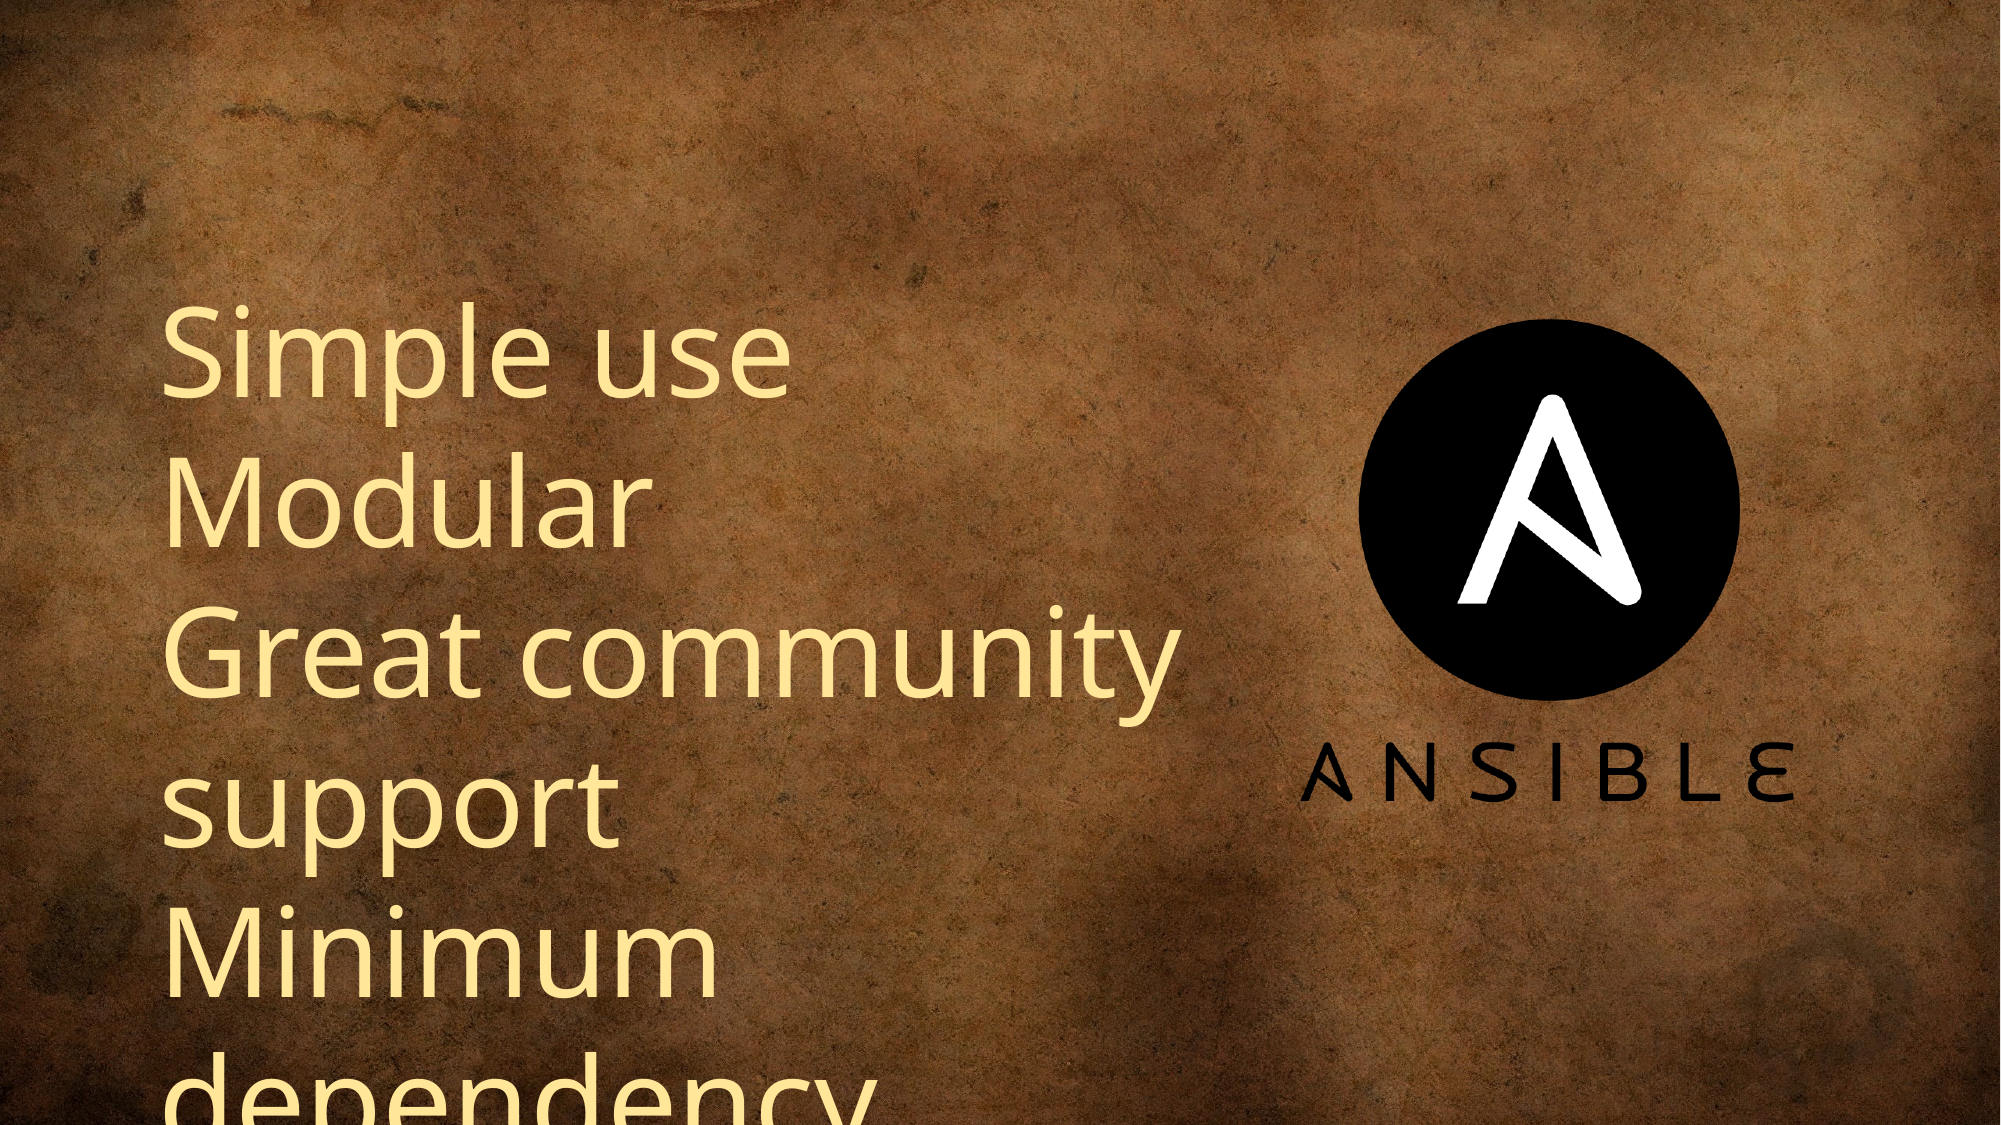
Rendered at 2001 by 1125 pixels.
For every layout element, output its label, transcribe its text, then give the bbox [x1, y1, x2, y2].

picture [0, 0, 2001, 1125]
text_box Simple use Modular Great community support Minimum dependency [143, 265, 1285, 880]
